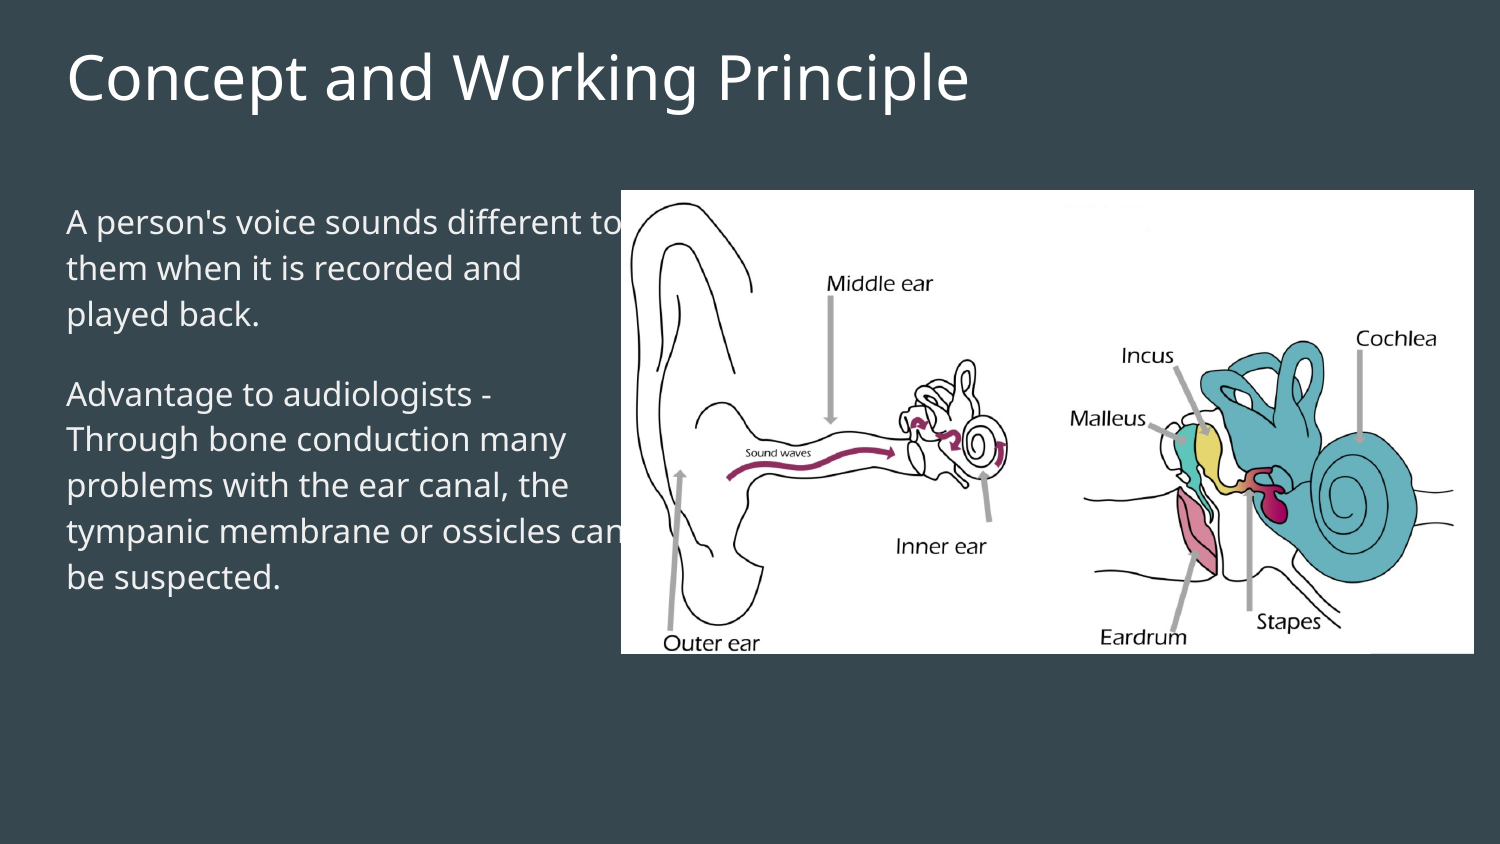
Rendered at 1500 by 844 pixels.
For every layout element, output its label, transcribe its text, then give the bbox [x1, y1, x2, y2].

list A person's voice sounds different to them when it is recorded and played back. Advantage to audiologists - Through bone conduction many problems with the ear canal, the tympanic membrane or ossicles can be suspected. [51, 180, 646, 750]
picture [621, 190, 1474, 654]
title Concept and Working Principle [51, 23, 1449, 117]
